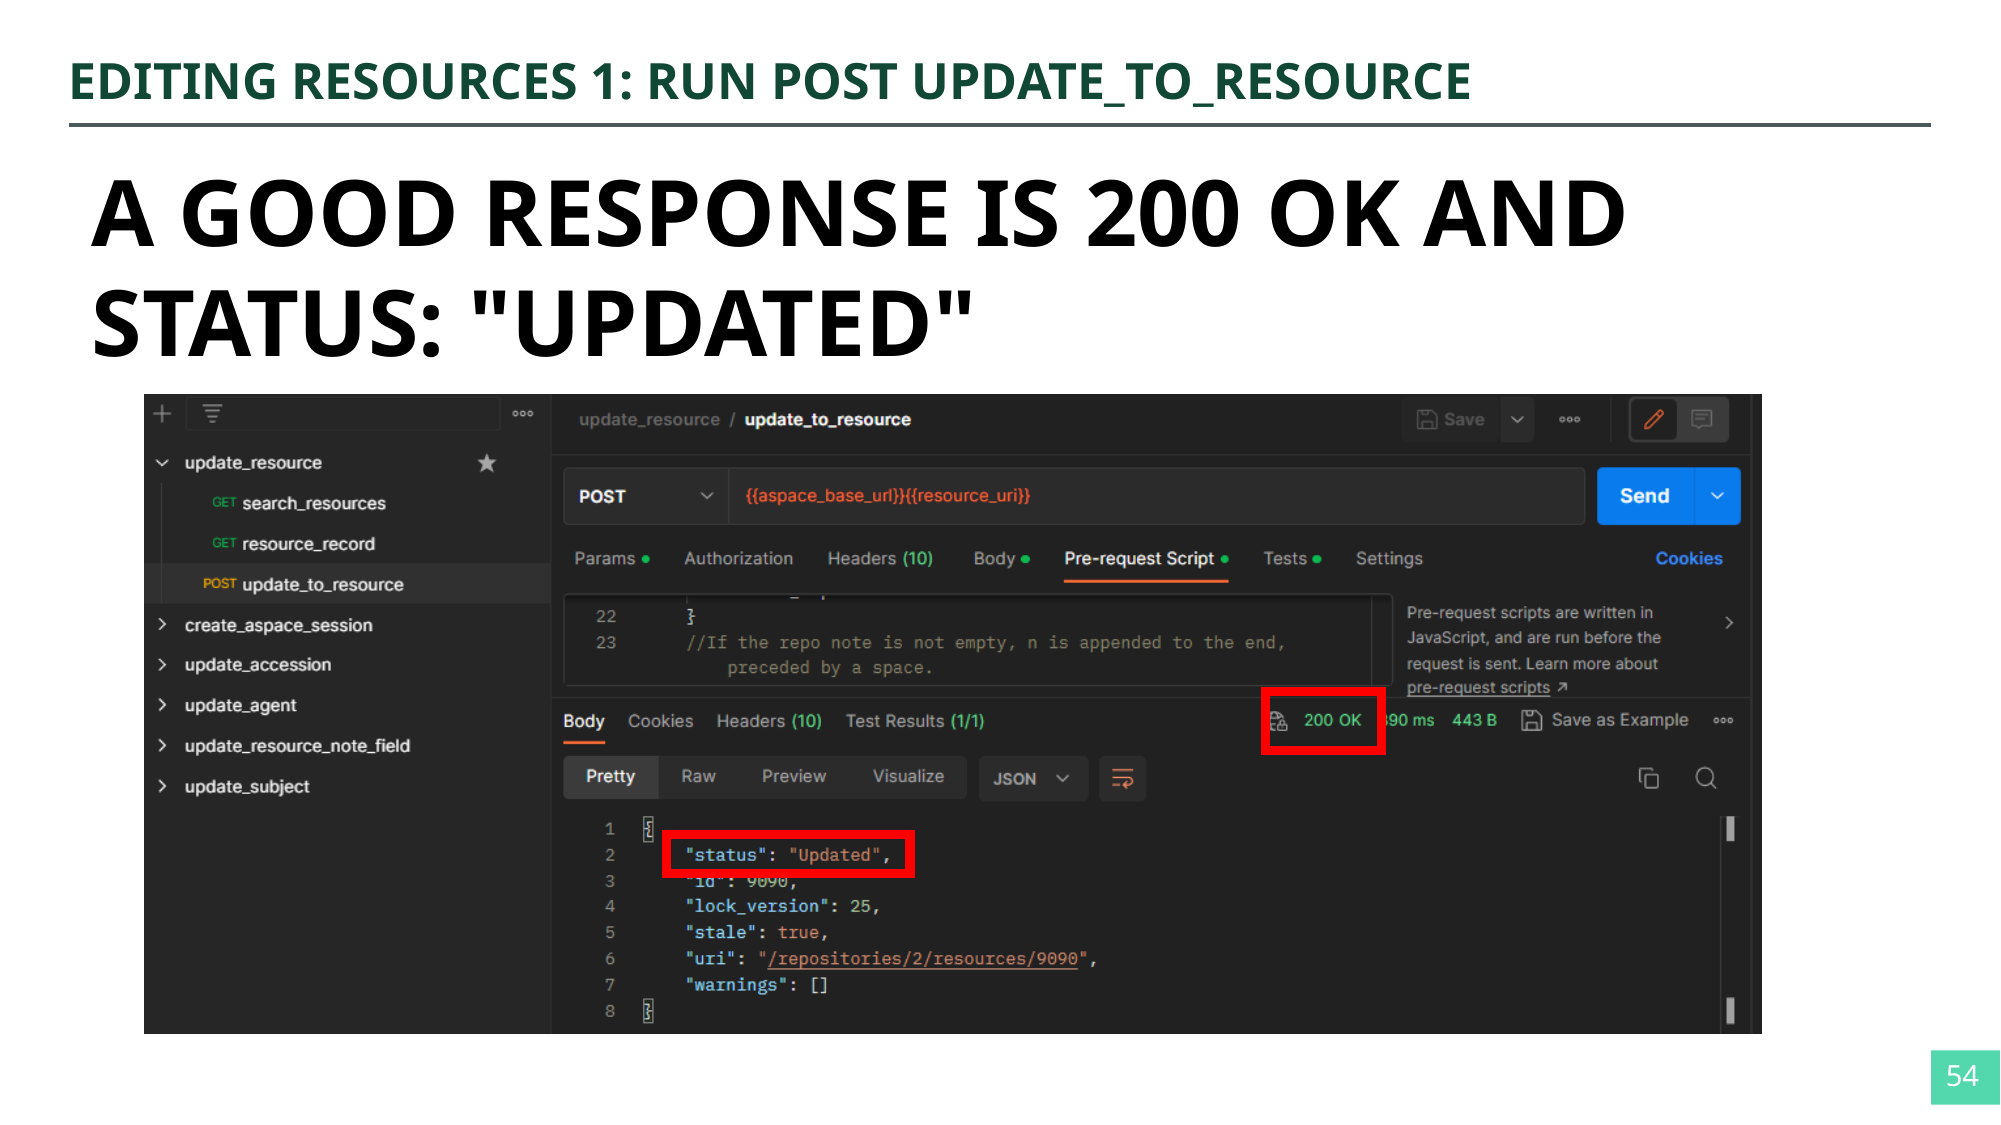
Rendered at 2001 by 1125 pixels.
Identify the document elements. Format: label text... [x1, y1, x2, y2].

text_box A GOOD RESPONSE IS 200 OK AND STATUS: "UPDATED" [76, 147, 1961, 383]
title EDITING RESOURCES 1: RUN POST UPDATE_TO_RESOURCE [53, 49, 1936, 145]
picture [144, 394, 1762, 1034]
